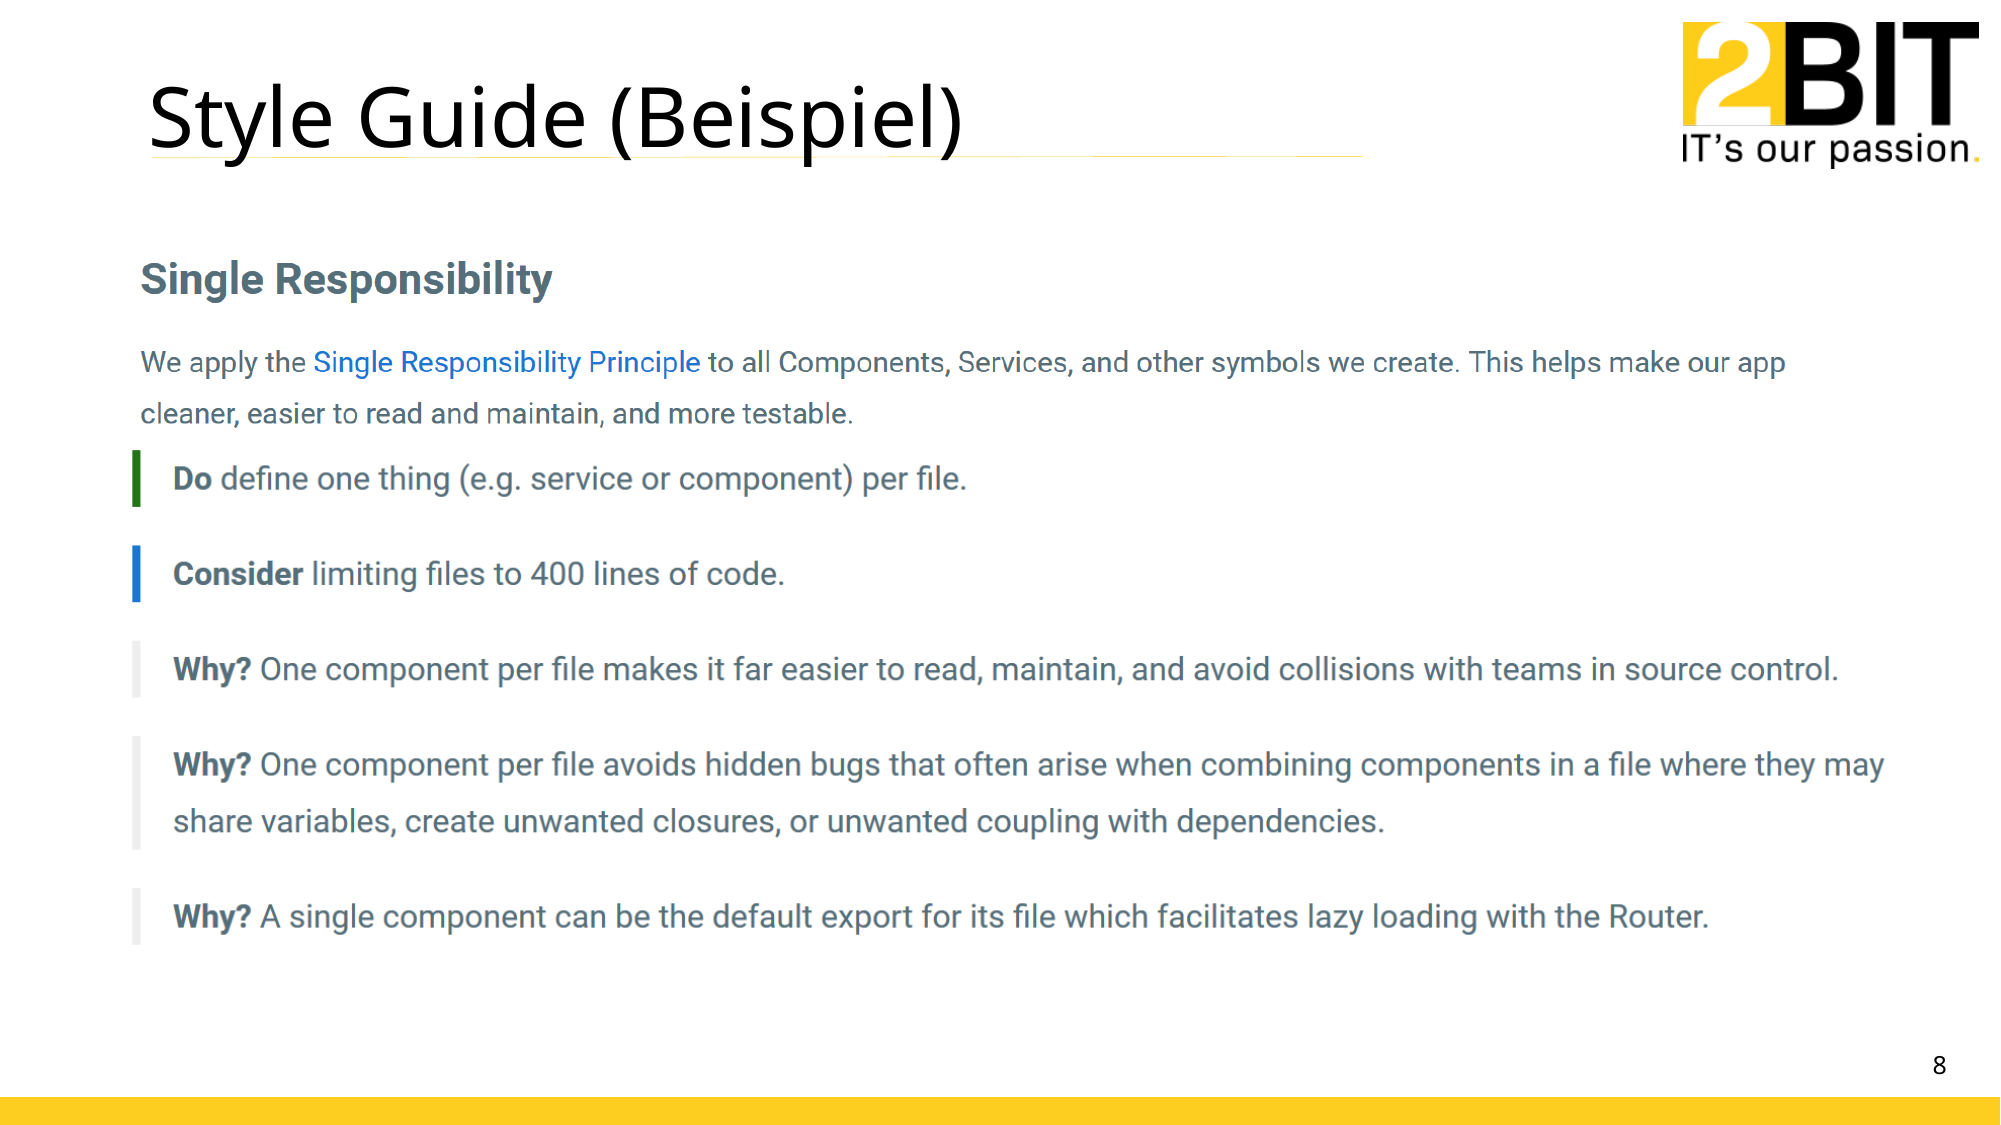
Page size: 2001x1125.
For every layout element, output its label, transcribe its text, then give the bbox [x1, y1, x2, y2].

picture [119, 244, 1796, 434]
picture [103, 439, 1934, 954]
title Style Guide (Beispiel) [133, 68, 1859, 286]
picture [1683, 22, 1979, 169]
